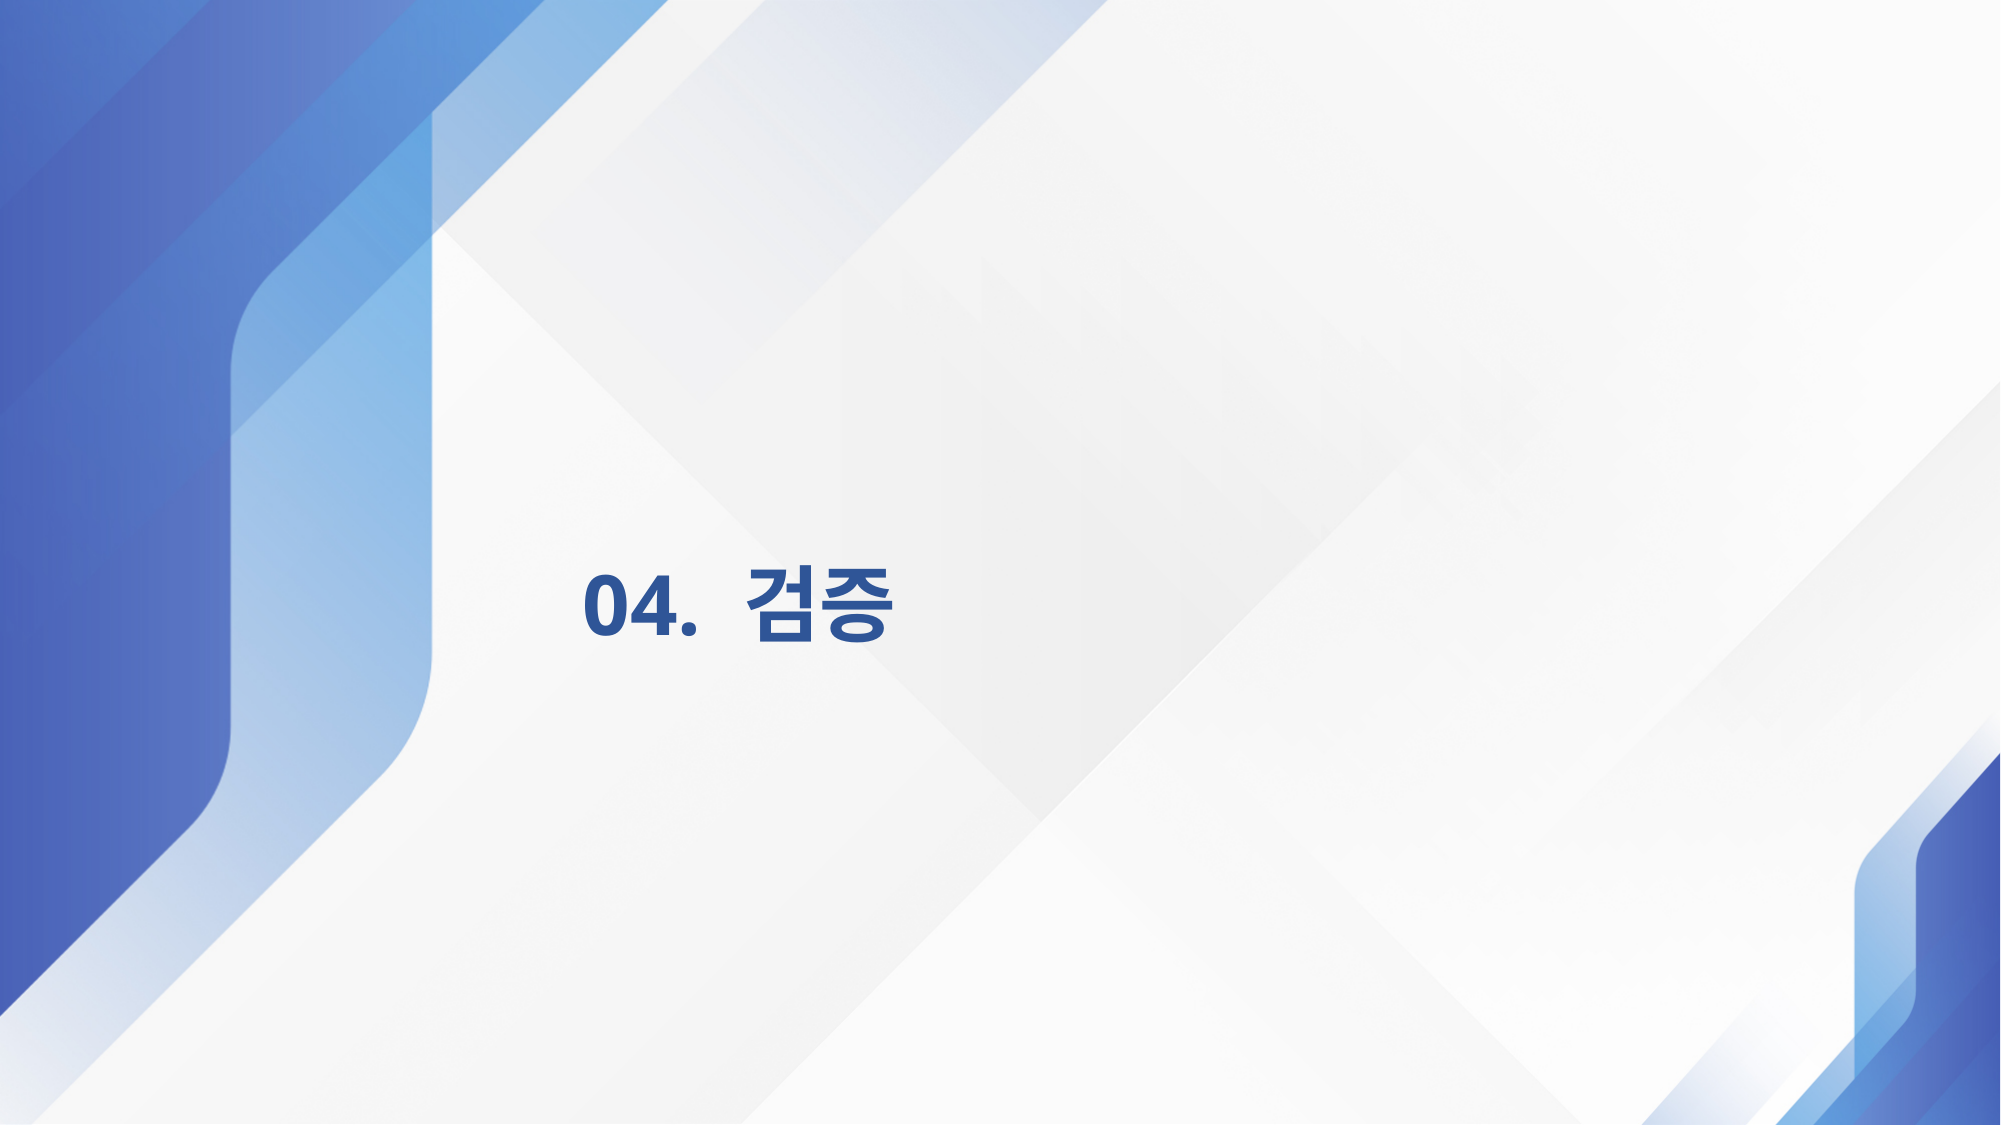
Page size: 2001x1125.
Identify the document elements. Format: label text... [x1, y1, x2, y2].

text_box 04. 검증 [582, 451, 897, 652]
picture [0, 0, 2001, 1125]
